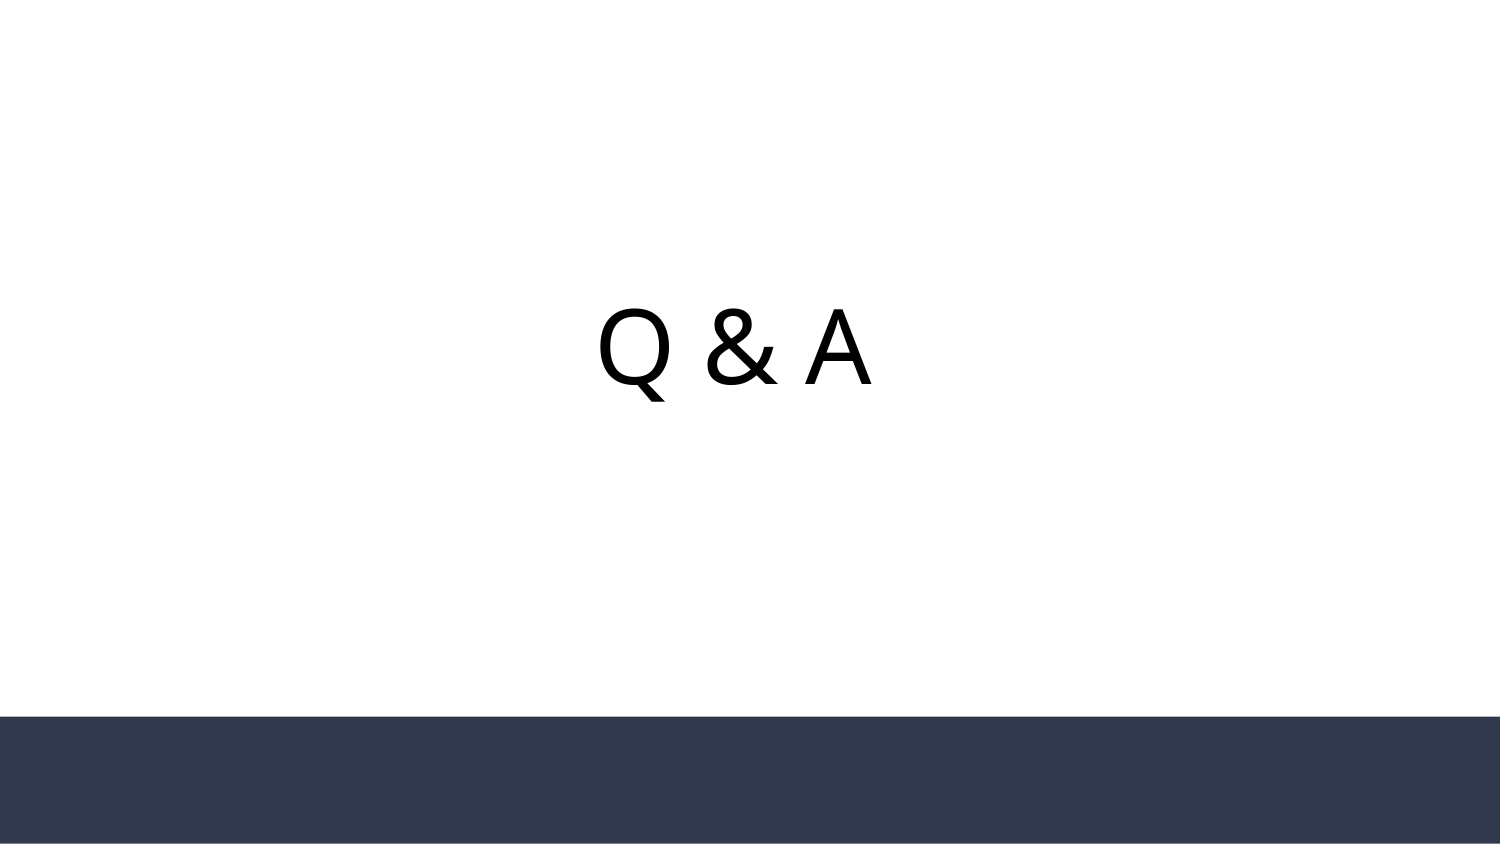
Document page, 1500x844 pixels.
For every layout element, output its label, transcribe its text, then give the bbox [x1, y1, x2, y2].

text_box Q & A [579, 265, 1298, 421]
